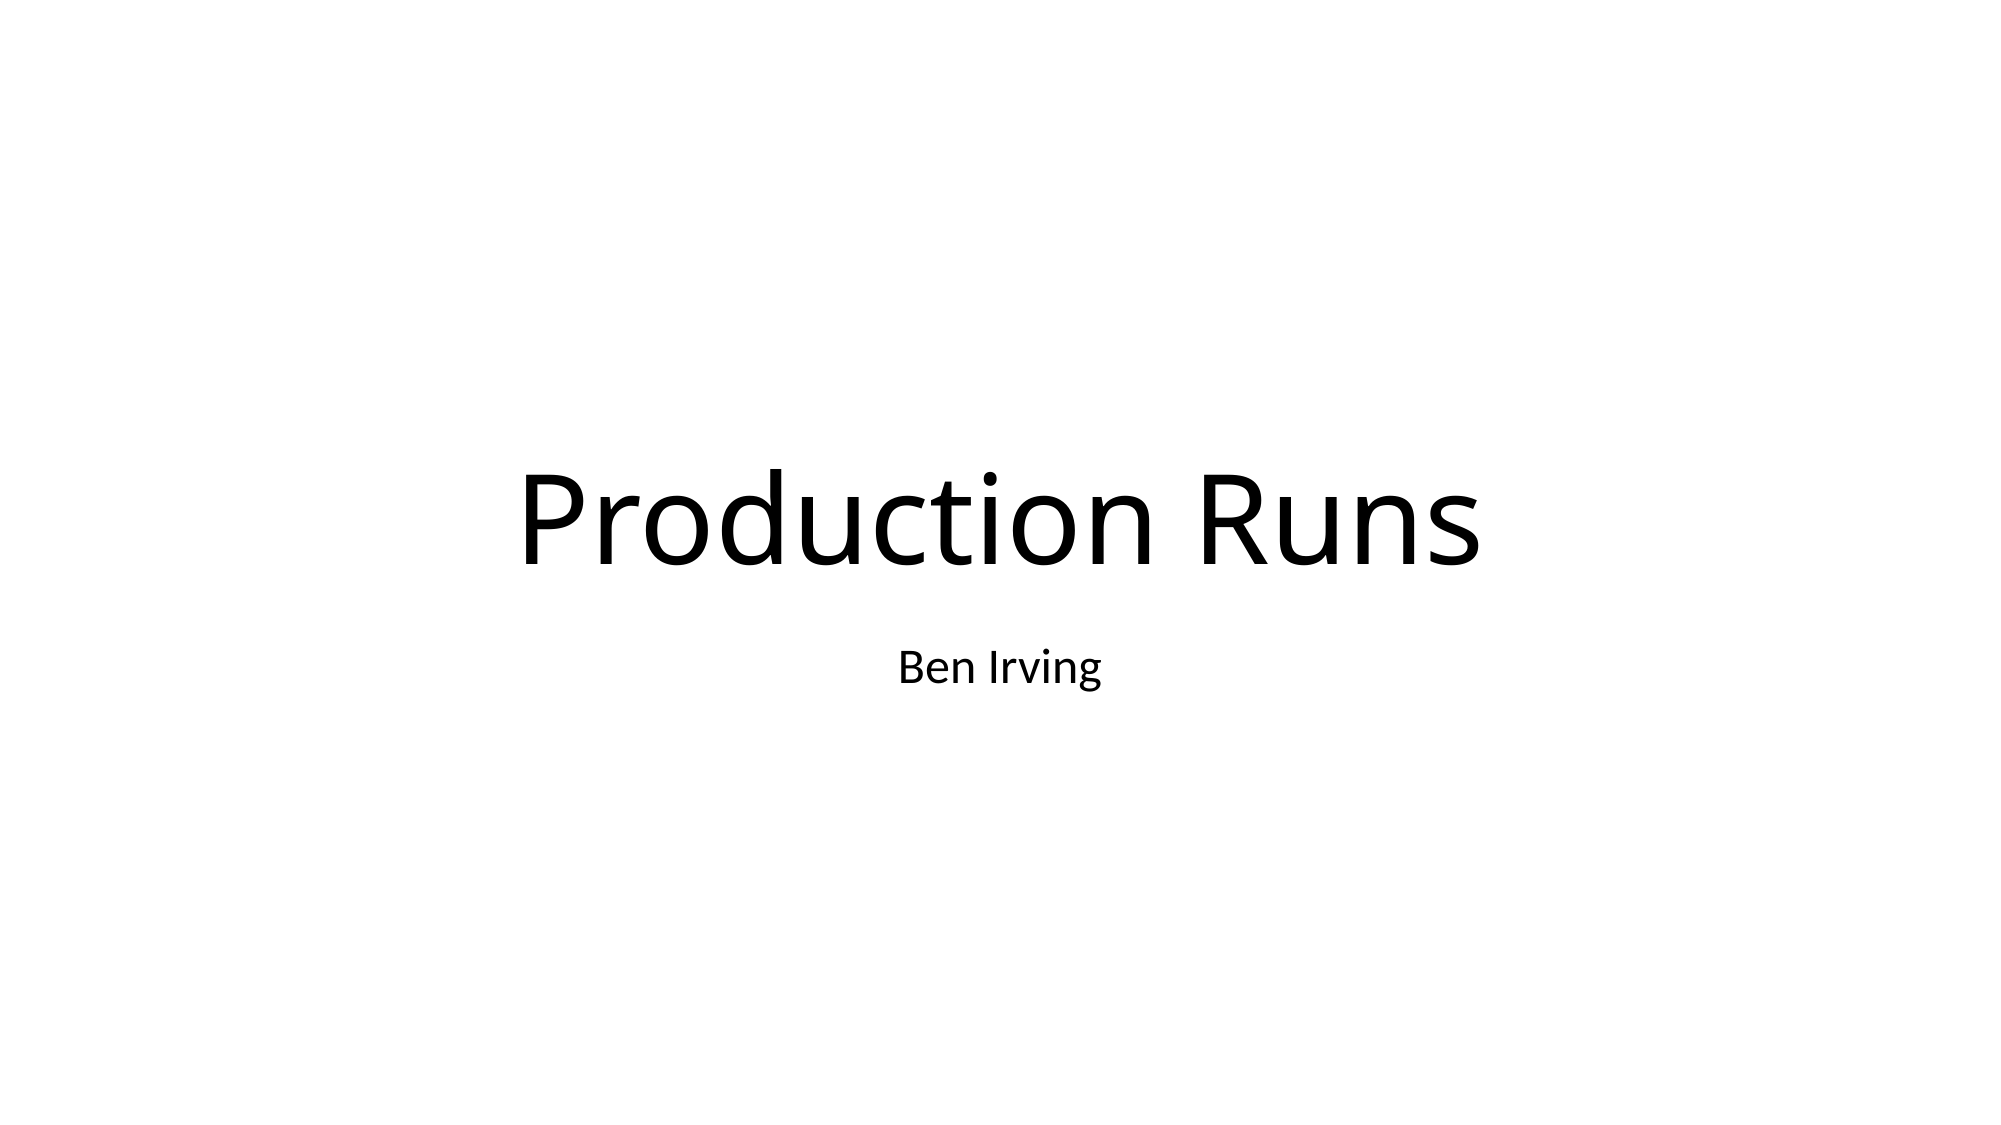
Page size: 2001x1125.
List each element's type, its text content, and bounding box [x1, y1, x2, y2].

title Production Runs [68, 162, 1932, 612]
subtitle Ben Irving [68, 619, 1932, 794]
